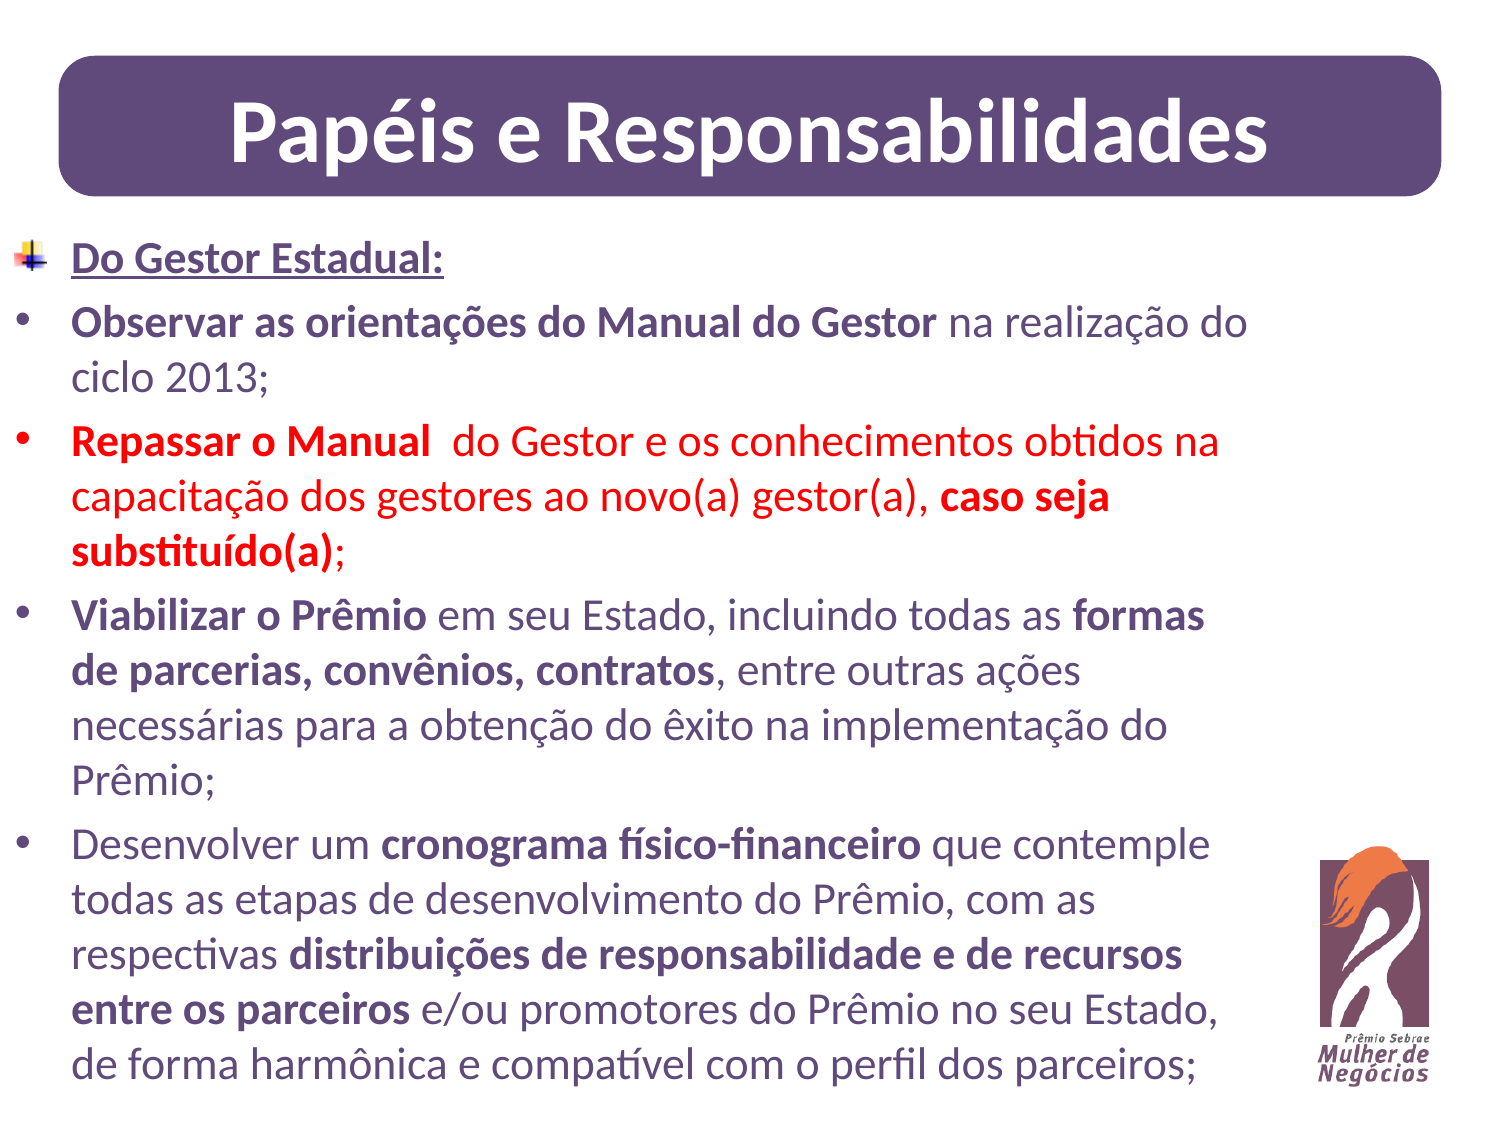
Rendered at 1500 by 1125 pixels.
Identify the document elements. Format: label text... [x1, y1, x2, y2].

picture [1245, 803, 1500, 1125]
picture [14, 238, 47, 271]
list Do Gestor Estadual: Observar as orientações do Manual do Gestor na realização do ciclo 2013; Repassar o Manual do Gestor e os conhecimentos obtidos na capacitação dos gestores ao novo(a) gestor(a), caso seja substituído(a); Viabilizar o Prêmio em seu Estado, incluindo todas as formas de parcerias, convênios, contratos, entre outras ações necessárias para a obtenção do êxito na implementação do Prêmio; Desenvolver um cronograma físico-financeiro que contemple todas as etapas de desenvolvimento do Prêmio, com as respectivas distribuições de responsabilidade e de recursos entre os parceiros e/ou promotores do Prêmio no seu Estado, de forma harmônica e compatível com o perfil dos parceiros; [0, 219, 1270, 1047]
text_box Papéis e Responsabilidades [56, 53, 1444, 199]
